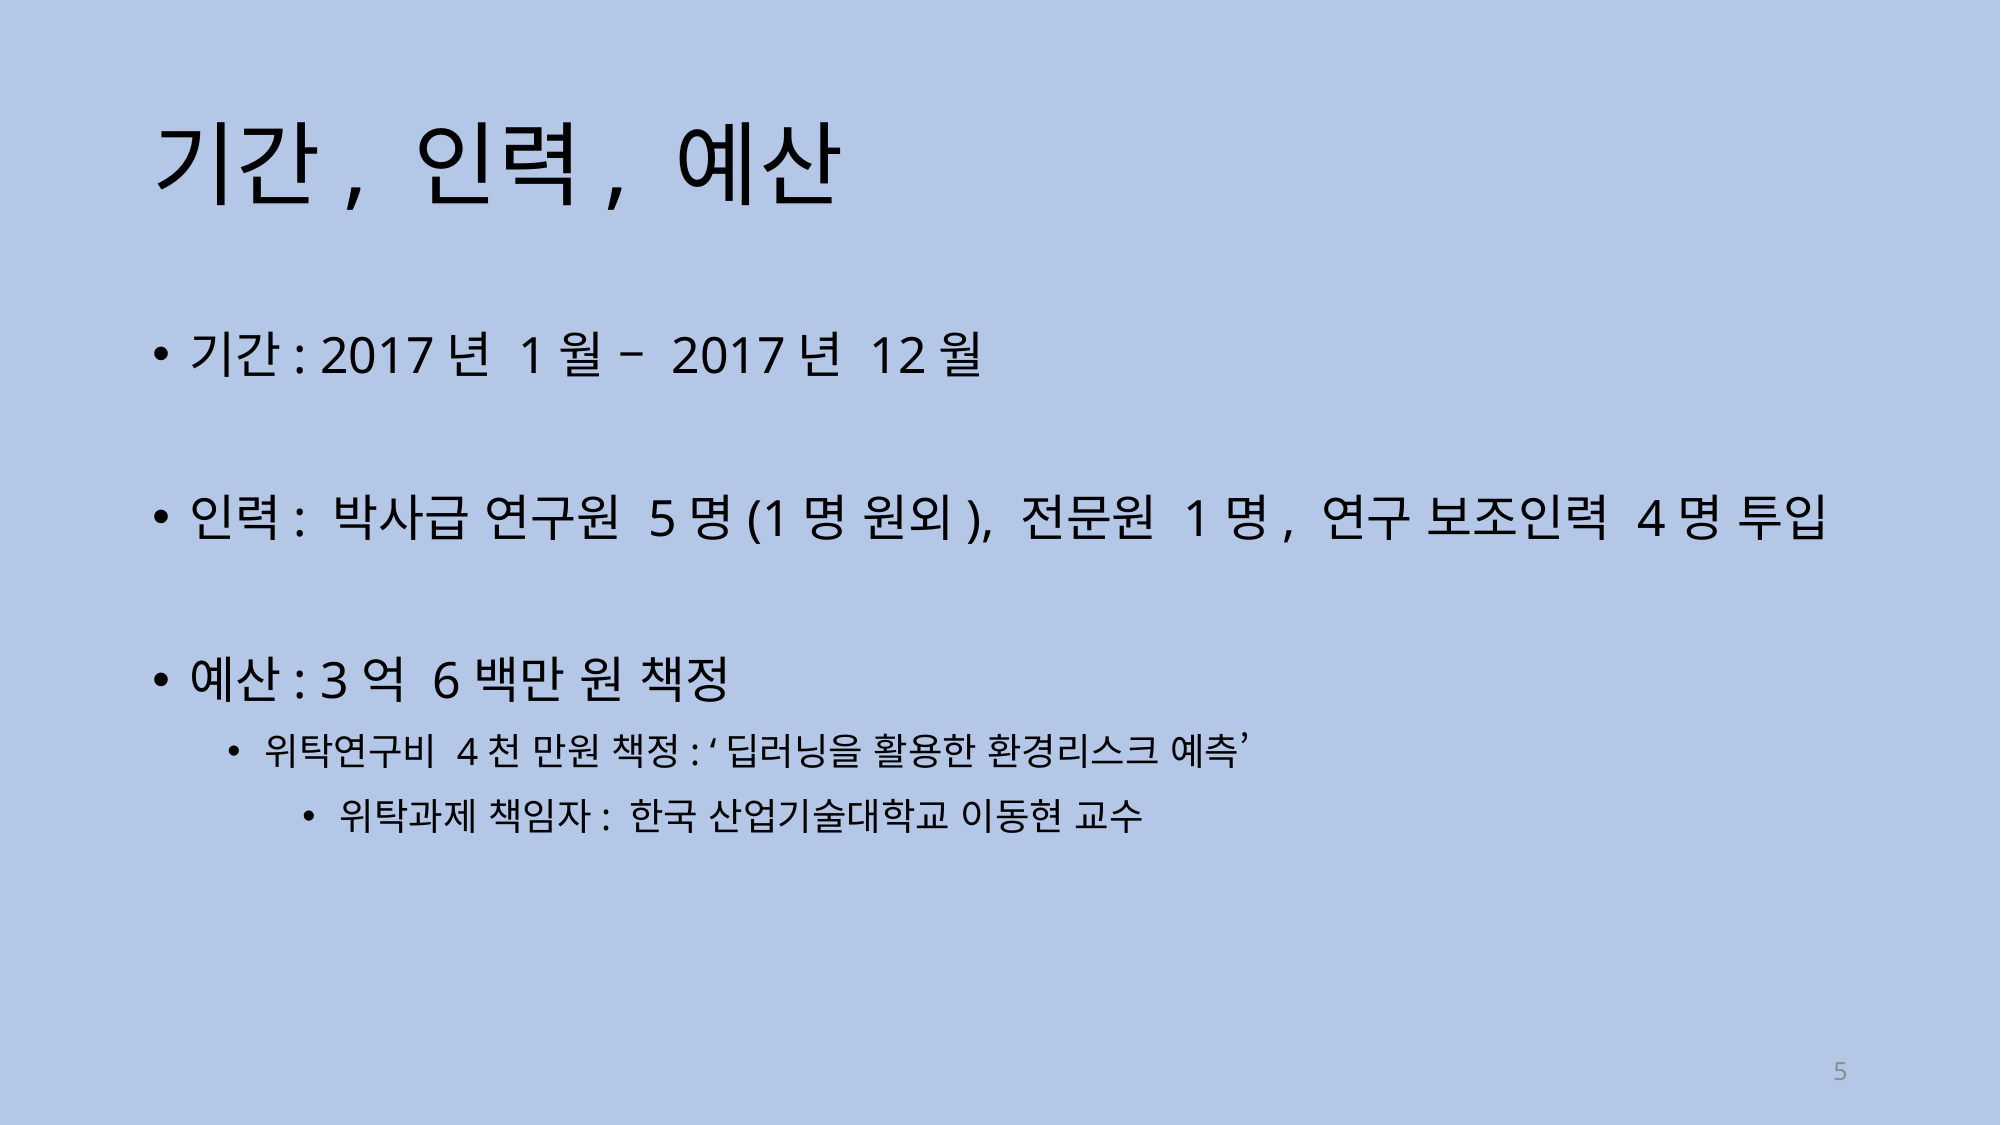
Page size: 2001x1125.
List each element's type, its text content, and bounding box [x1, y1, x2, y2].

list 기간: 2017년 1월 – 2017년 12월 인력: 박사급 연구원 5명(1명 원외), 전문원 1명, 연구 보조인력 4명 투입 예산: 3억 6백만 원 책정 위탁연구비 4천 만원 책정: ‘딥러닝을 활용한 환경리스크 예측’ 위탁과제 책임자: 한국 산업기술대학교 이동현 교수 [137, 299, 1852, 966]
slide_number 5 [1412, 1042, 1863, 1103]
title 기간, 인력, 예산 [137, 59, 1863, 278]
